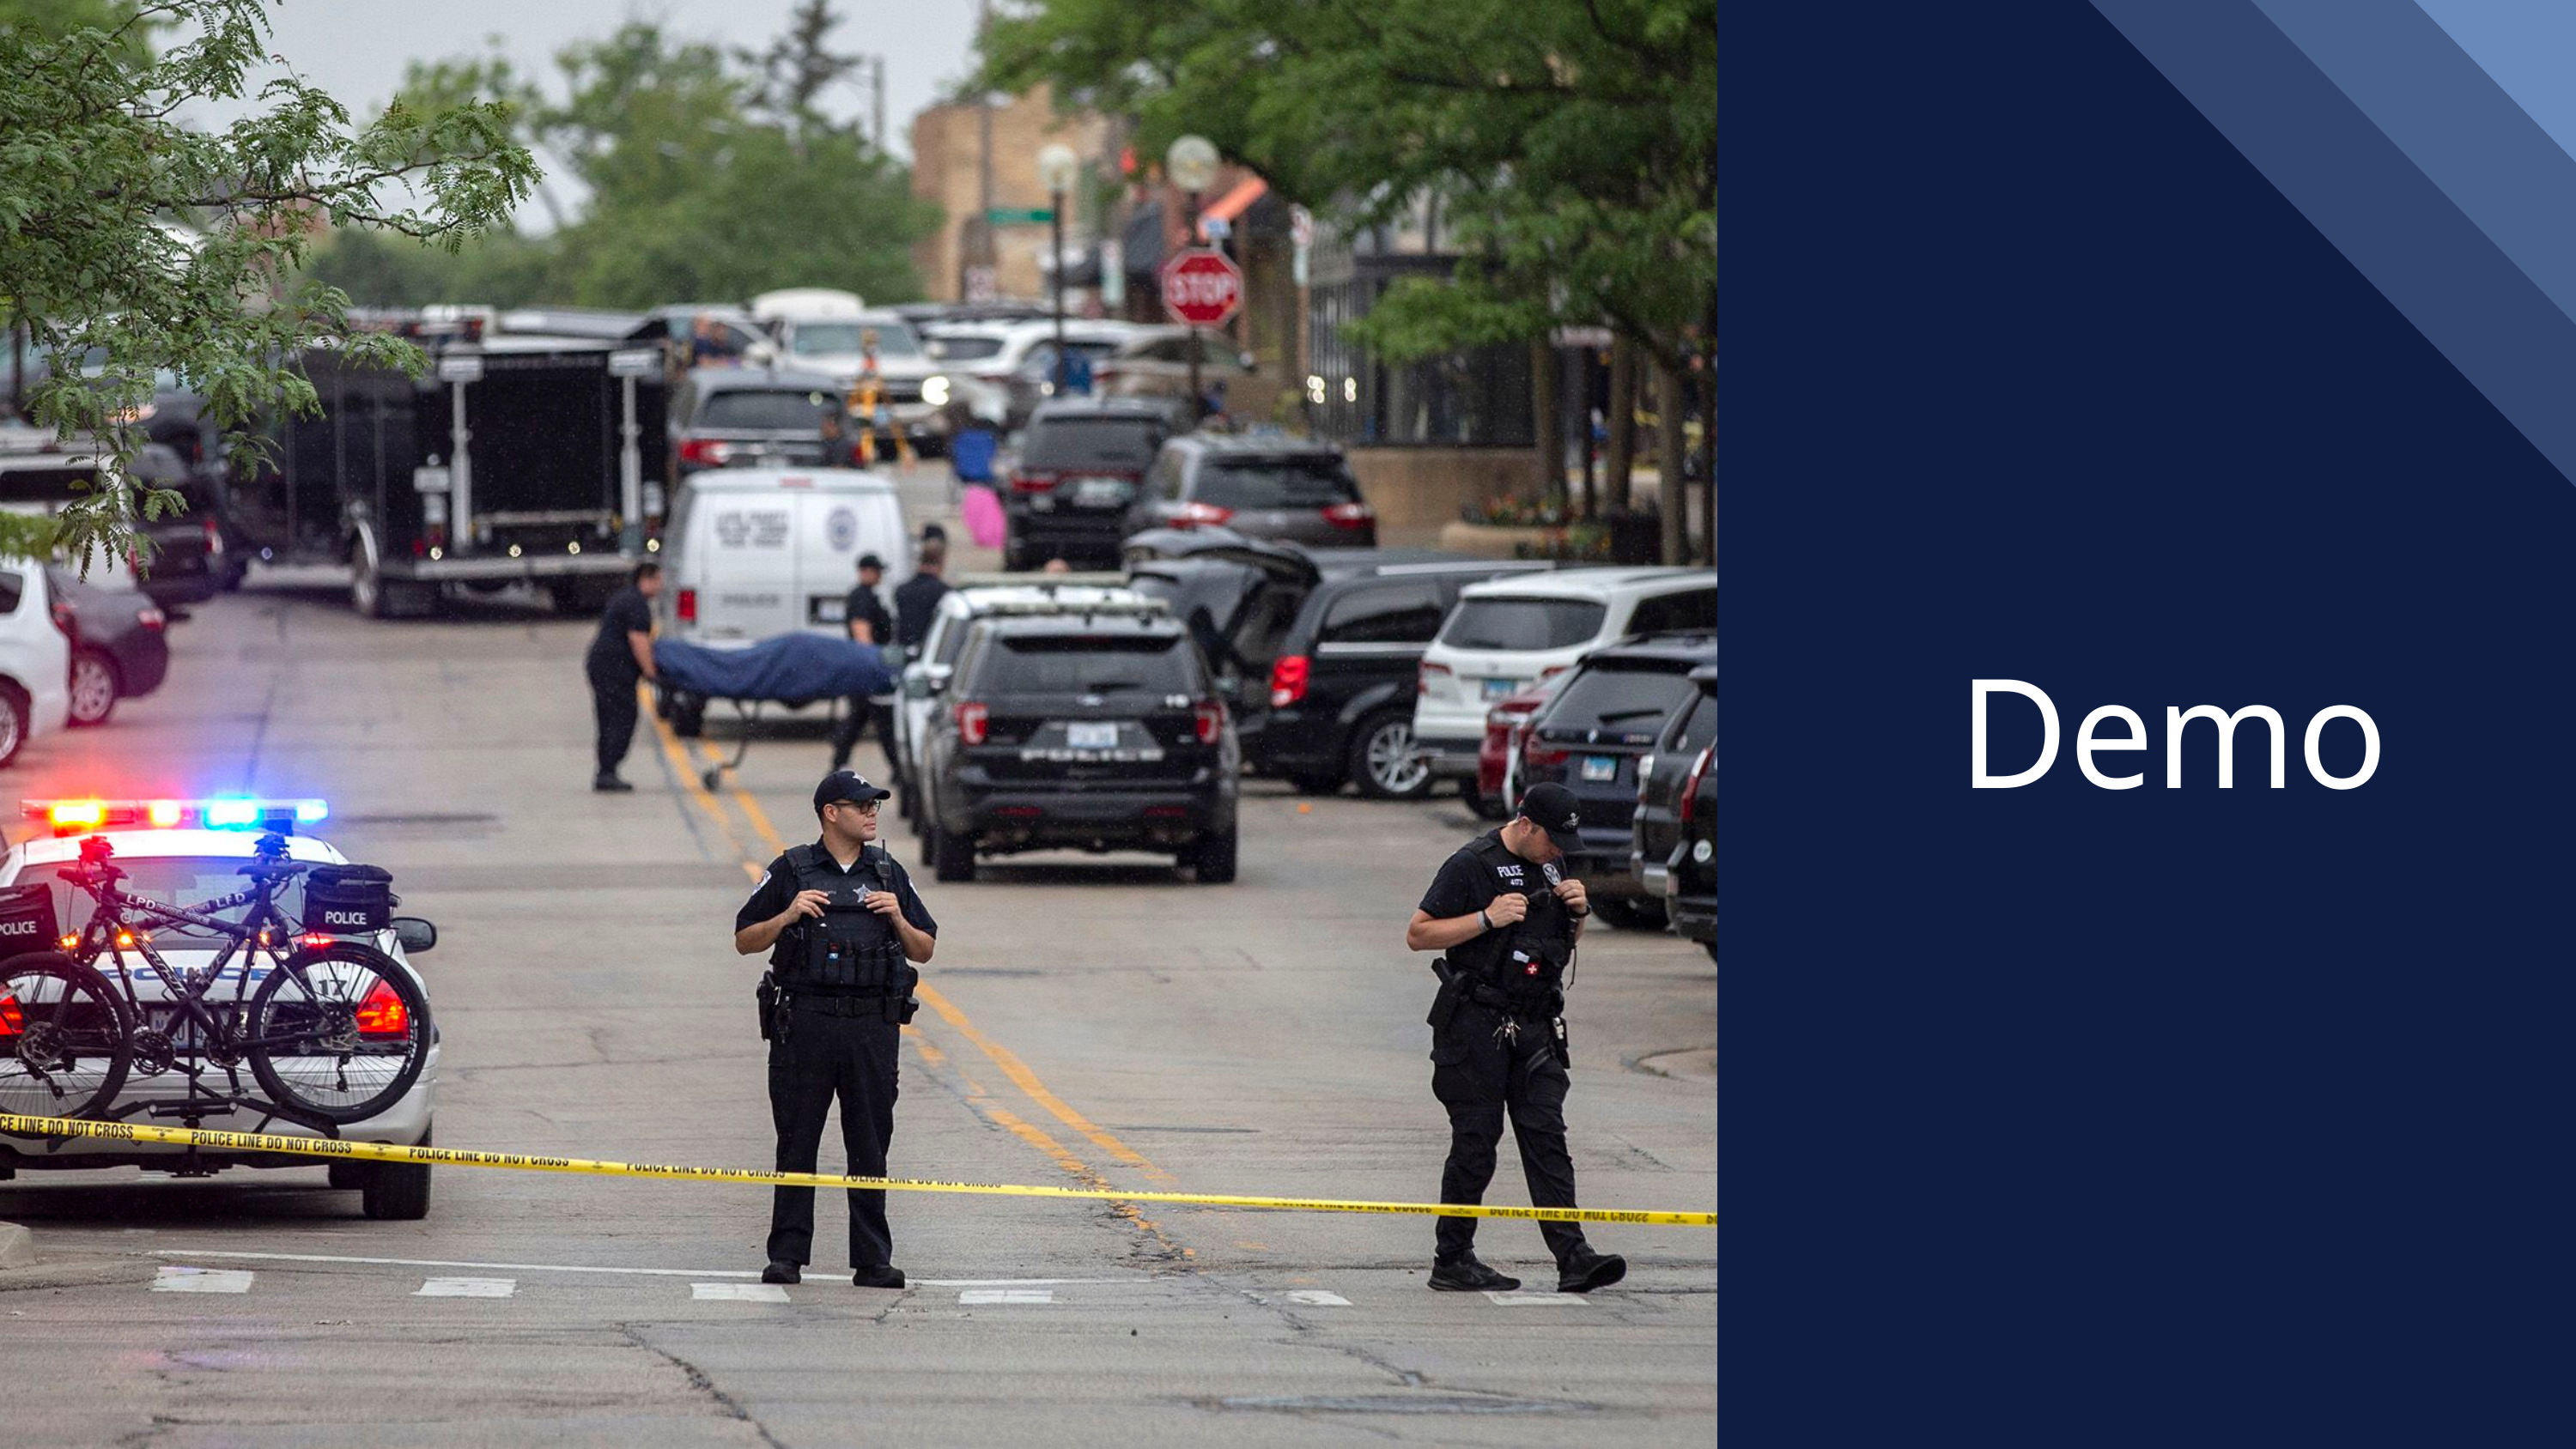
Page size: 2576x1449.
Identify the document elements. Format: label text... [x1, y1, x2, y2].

text_box Demo [1720, 621, 2576, 819]
picture [0, 0, 1718, 1449]
picture [2088, 0, 2576, 488]
